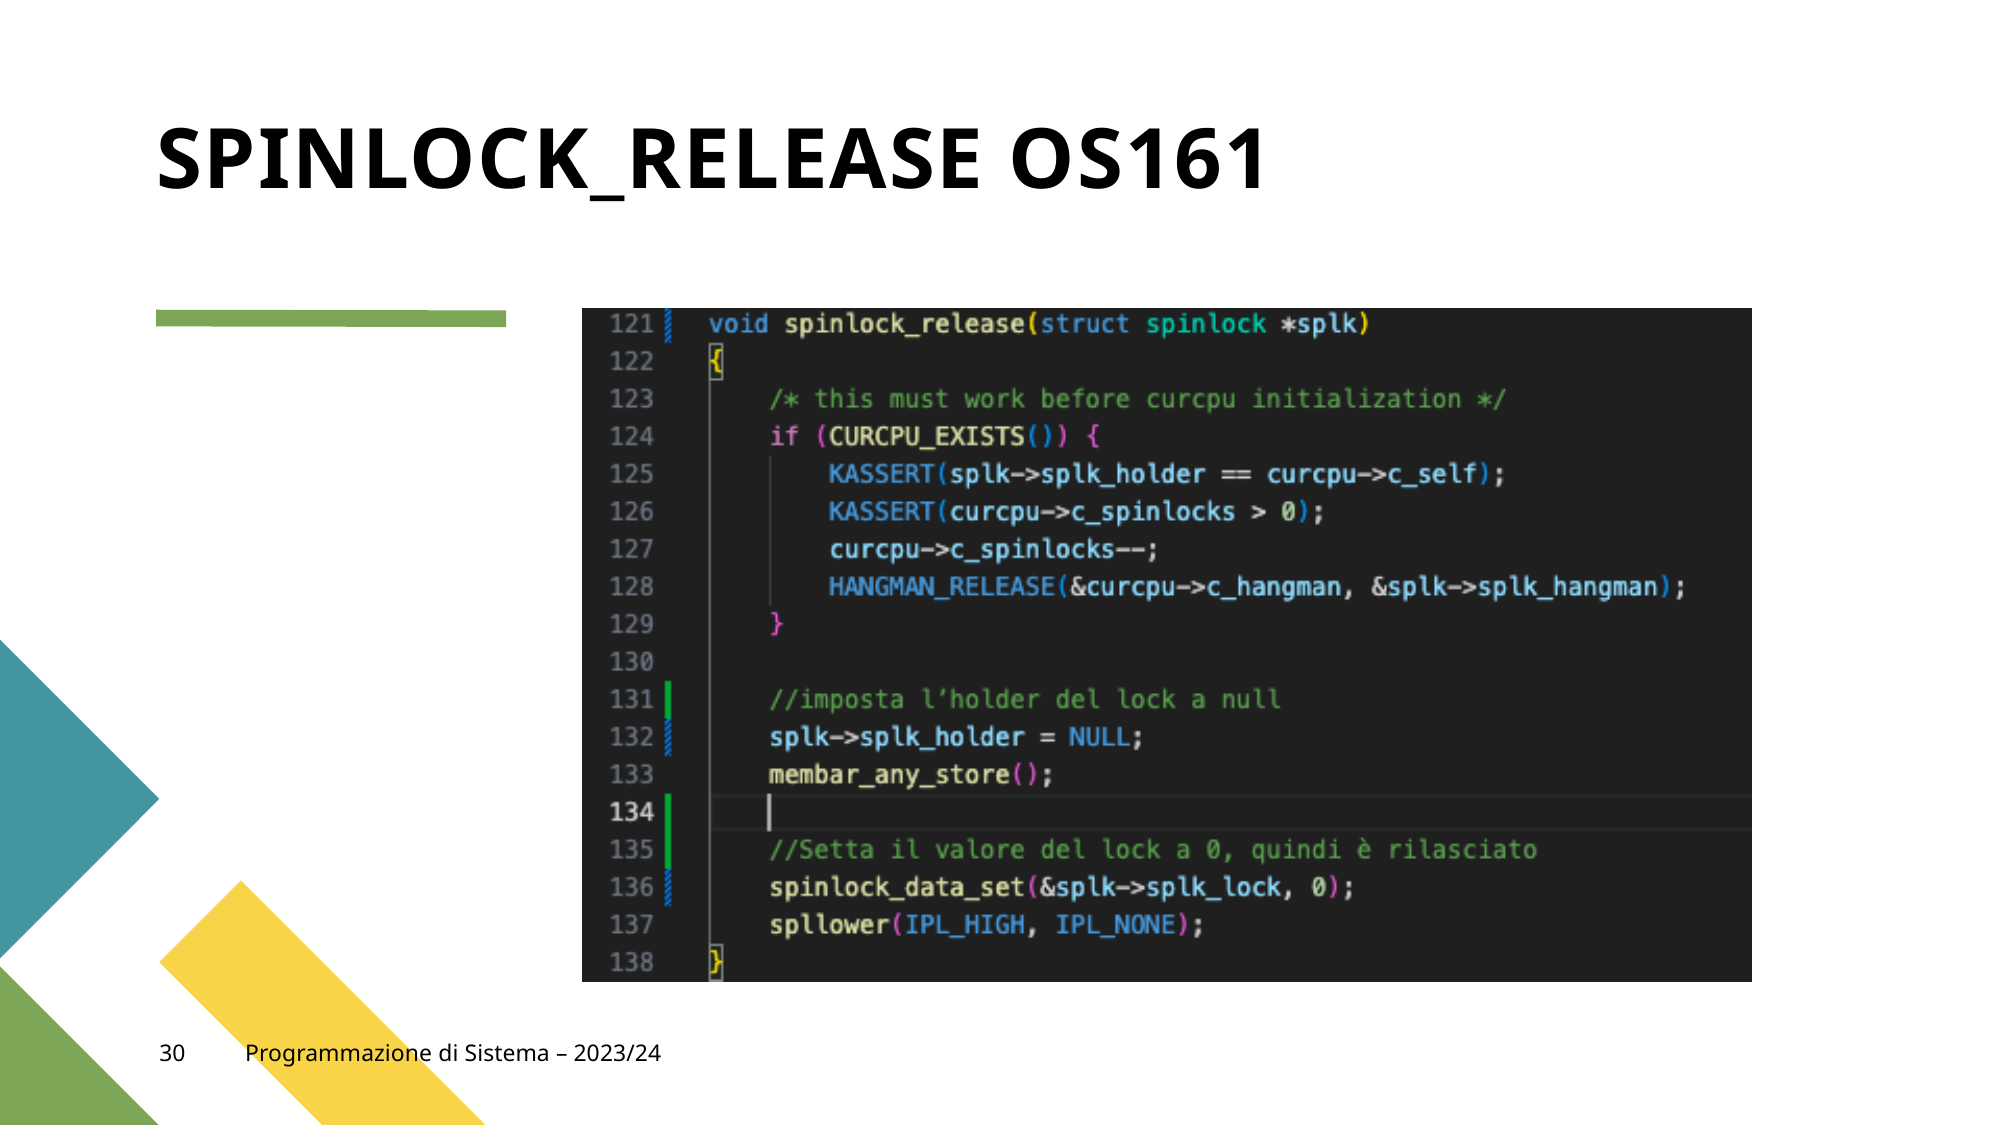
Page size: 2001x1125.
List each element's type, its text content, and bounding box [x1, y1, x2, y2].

picture [582, 308, 1752, 982]
title SPINLOCK_RELEASE OS161 [156, 106, 1355, 207]
footer Programmazione di Sistema – 2023/24 [246, 1038, 664, 1080]
slide_number 30 [159, 1038, 246, 1080]
